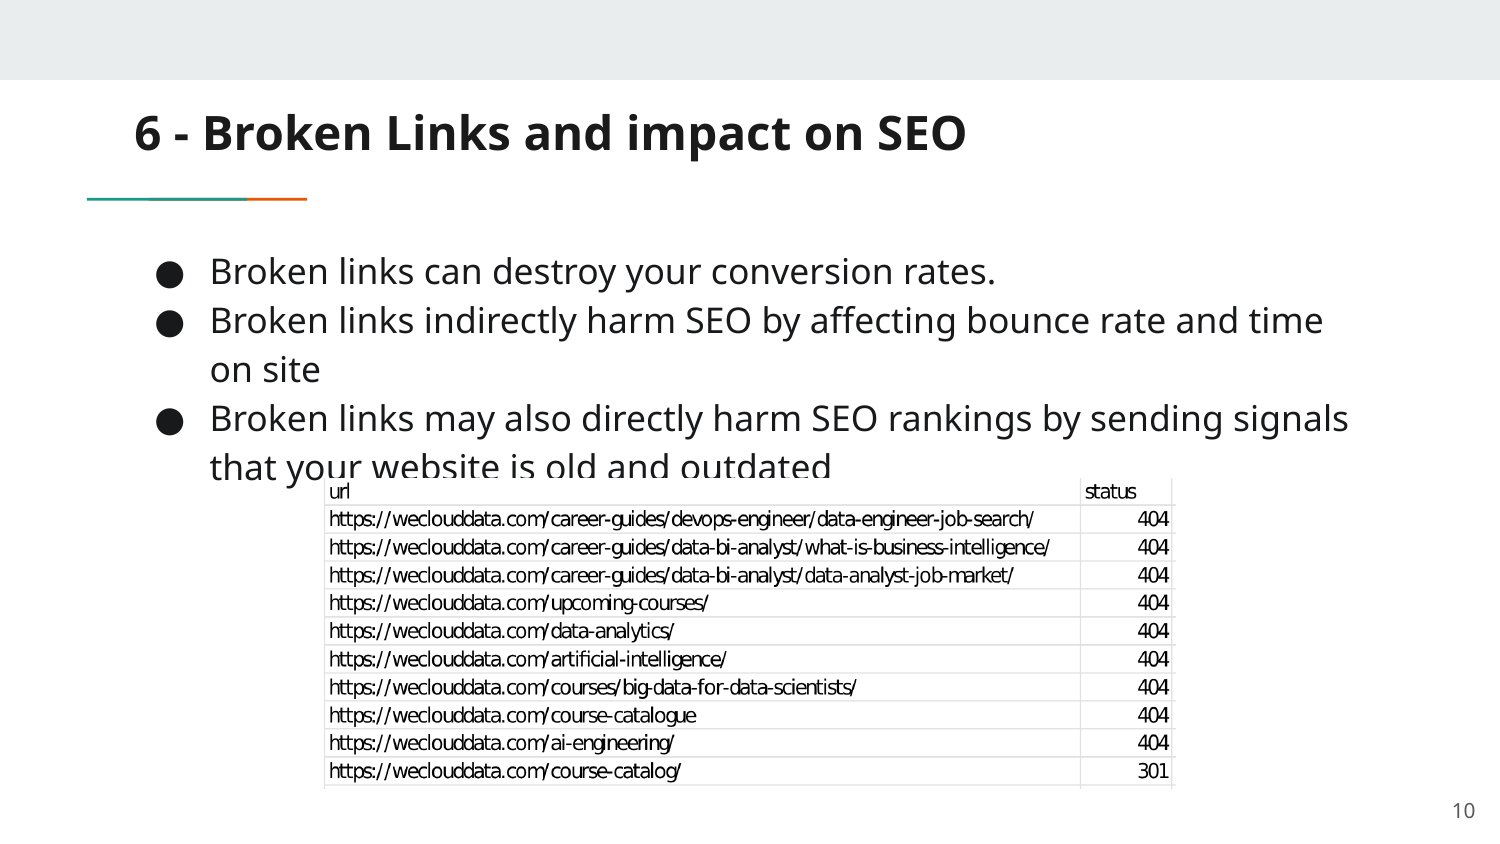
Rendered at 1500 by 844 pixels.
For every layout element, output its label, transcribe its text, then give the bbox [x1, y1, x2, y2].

title 6 - Broken Links and impact on SEO [119, 87, 1381, 176]
slide_number ‹#› [1400, 779, 1491, 844]
list Broken links can destroy your conversion rates. Broken links indirectly harm SEO by affecting bounce rate and time on site Broken links may also directly harm SEO rankings by sending signals that your website is old and outdated [119, 227, 1381, 780]
picture [324, 478, 1176, 789]
